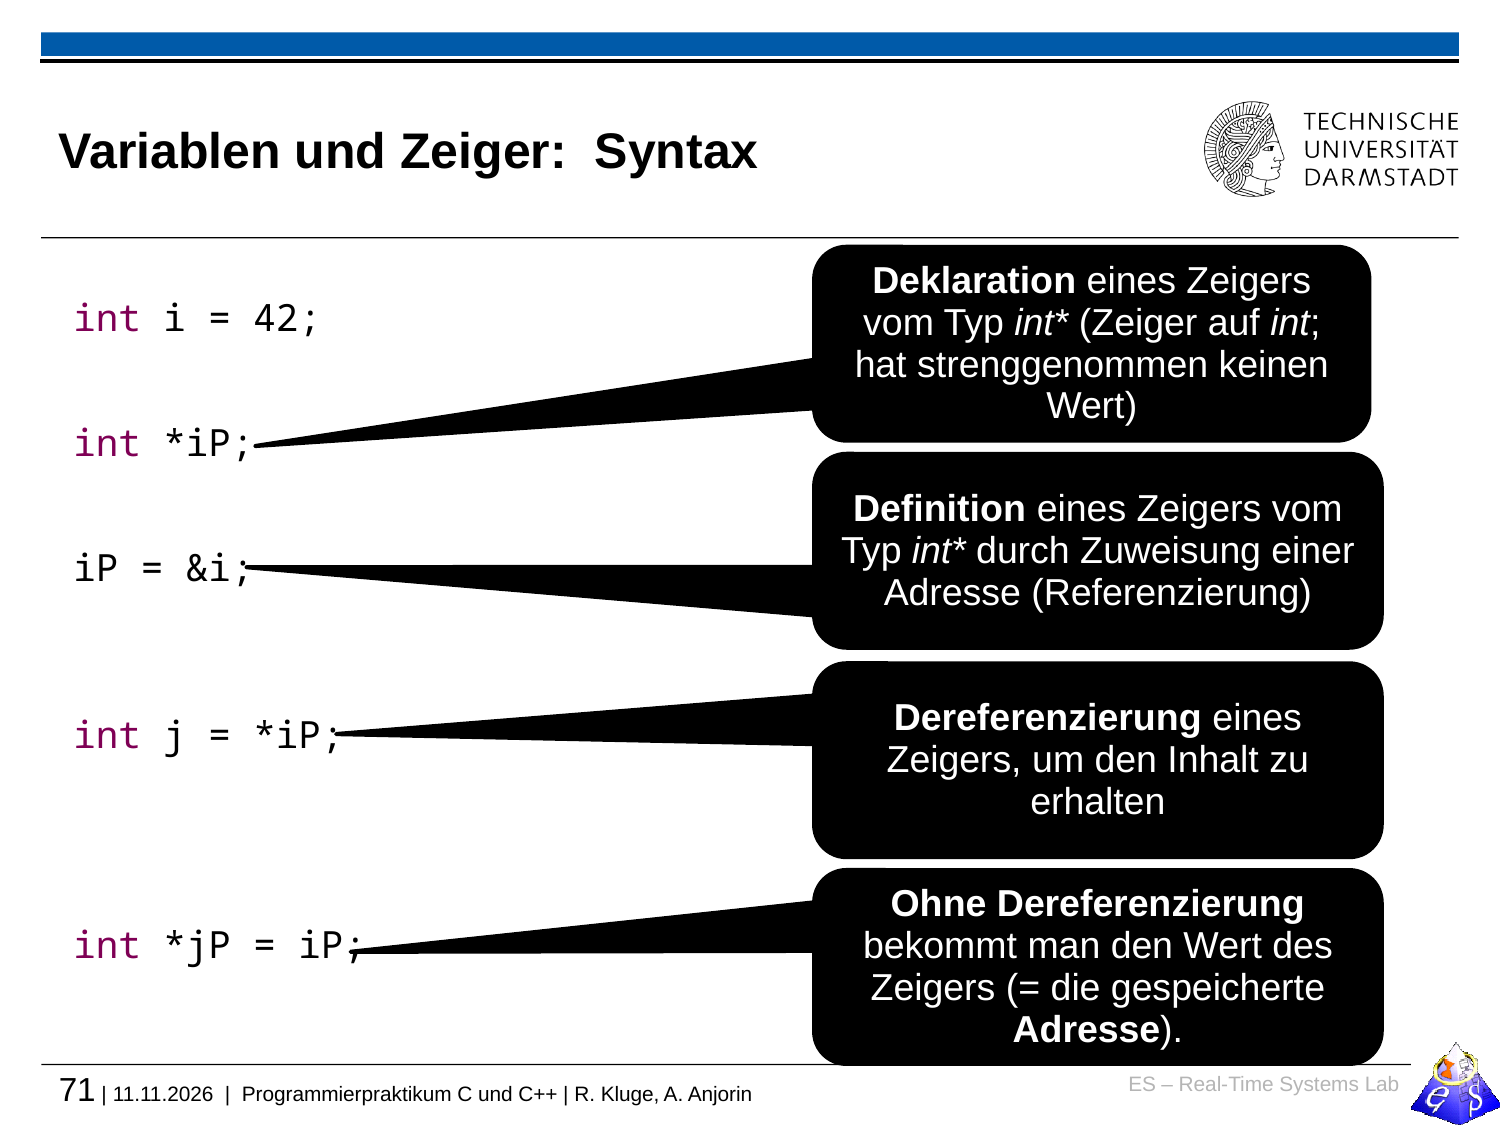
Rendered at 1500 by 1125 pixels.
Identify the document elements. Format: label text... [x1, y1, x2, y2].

title Variablen und Zeiger: Syntax [58, 80, 1187, 218]
text_box Ohne Dereferenzierung bekommt man den Wert des Zeigers (= die gespeicherte Adresse). [348, 867, 1384, 1066]
text_box Definition eines Zeigers vom Typ int* durch Zuweisung einer Adresse (Referenzierung) [244, 451, 1384, 650]
text_box int i = 42; int *iP; iP = &i; int j = *iP; int *jP = iP; [58, 290, 809, 974]
text_box Dereferenzierung eines Zeigers, um den Inhalt zu erhalten [334, 661, 1384, 860]
picture [1411, 1041, 1500, 1125]
text_box Deklaration eines Zeigers vom Typ int* (Zeiger auf int; hat strenggenommen keinen Wert) [253, 244, 1372, 449]
picture [1187, 84, 1483, 214]
